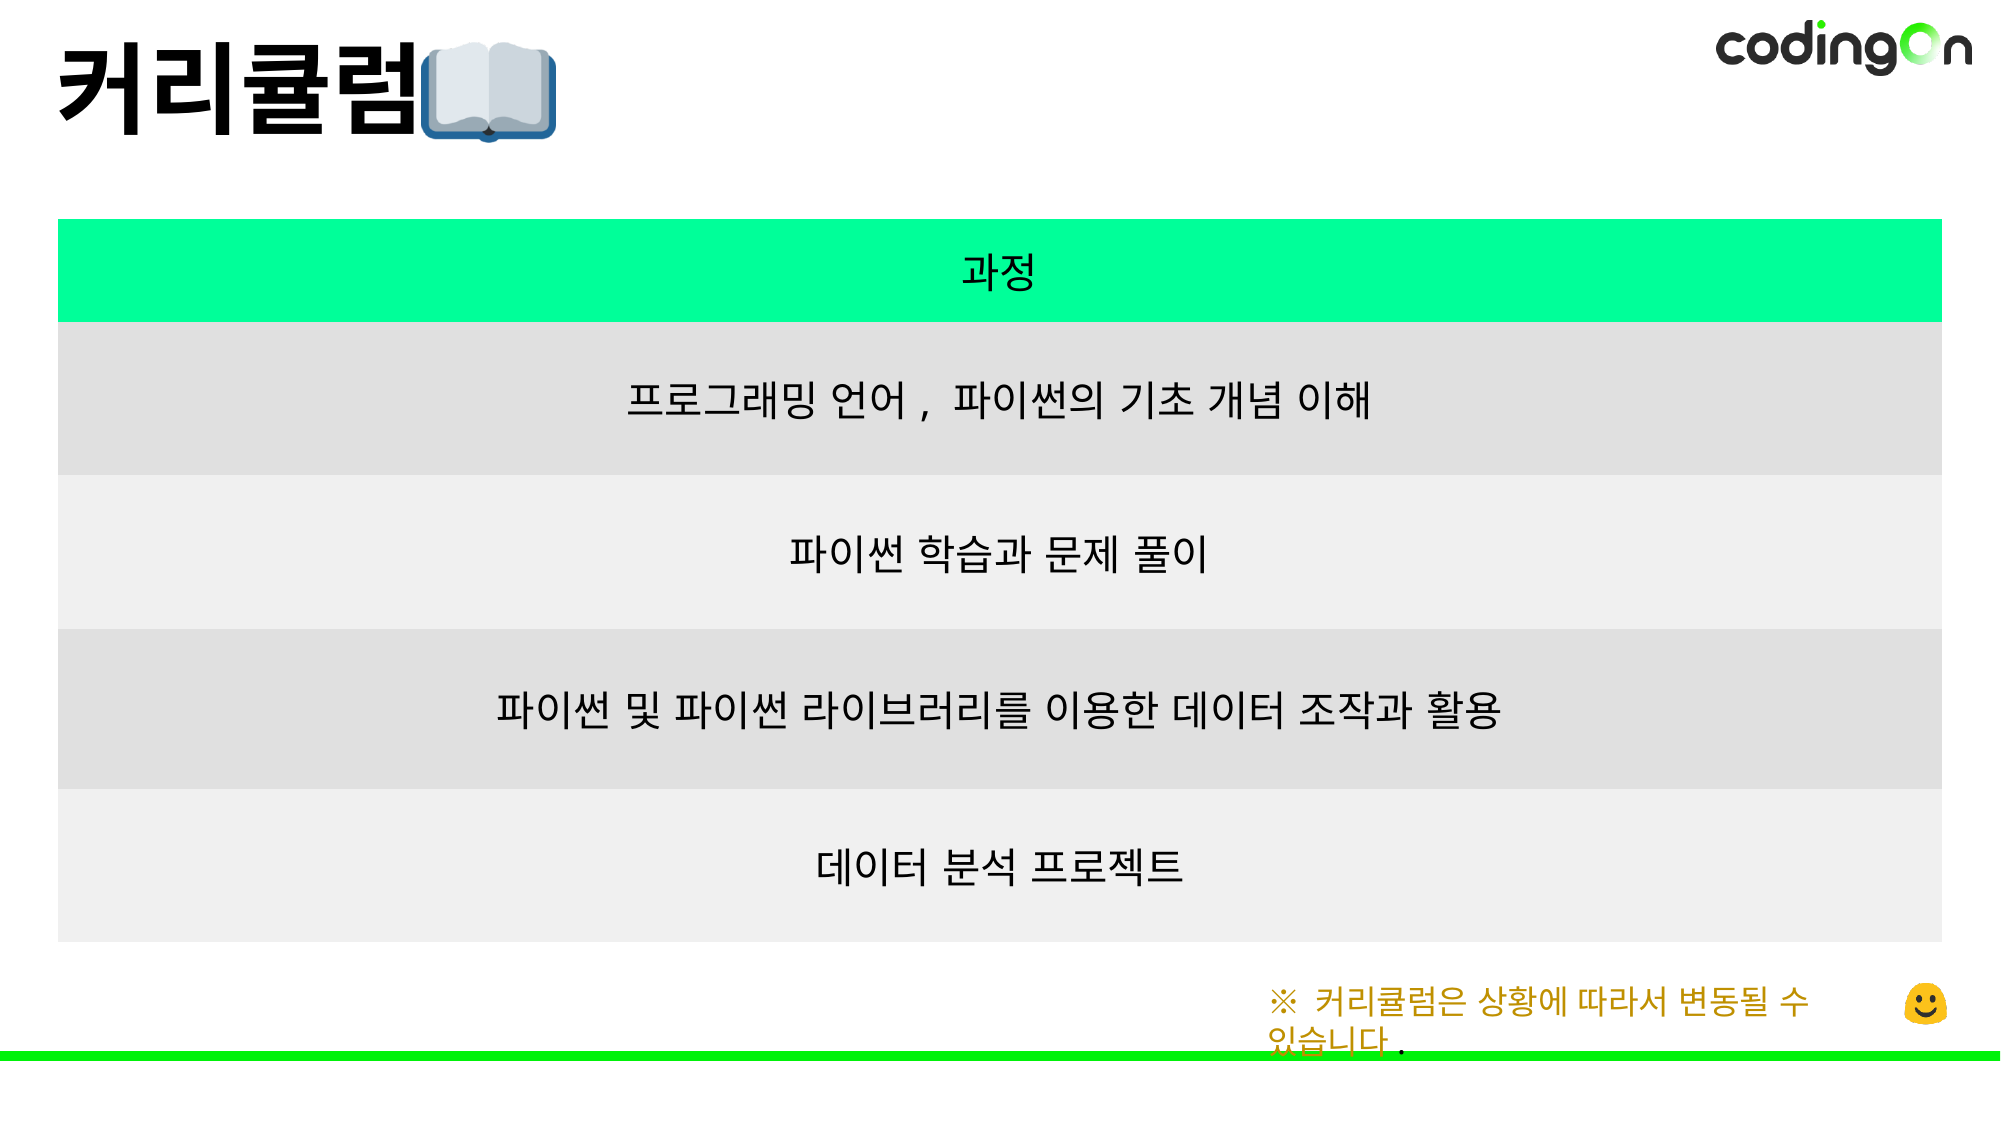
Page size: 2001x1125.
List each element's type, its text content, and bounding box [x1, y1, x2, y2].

table_cell 프로그래밍 언어, 파이썬의 기초 개념 이해 [58, 322, 1942, 475]
title 커리큘럼 [41, 0, 1767, 188]
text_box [1252, 971, 1950, 1030]
picture [421, 27, 556, 161]
picture [1767, 20, 1972, 76]
table_cell 파이썬 학습과 문제 풀이 [58, 475, 1942, 629]
table_header 과정 [58, 219, 1942, 322]
table_cell 데이터 분석 프로젝트 [58, 789, 1942, 942]
table_cell 파이썬 및 파이썬 라이브러리를 이용한 데이터 조작과 활용 [58, 629, 1942, 789]
